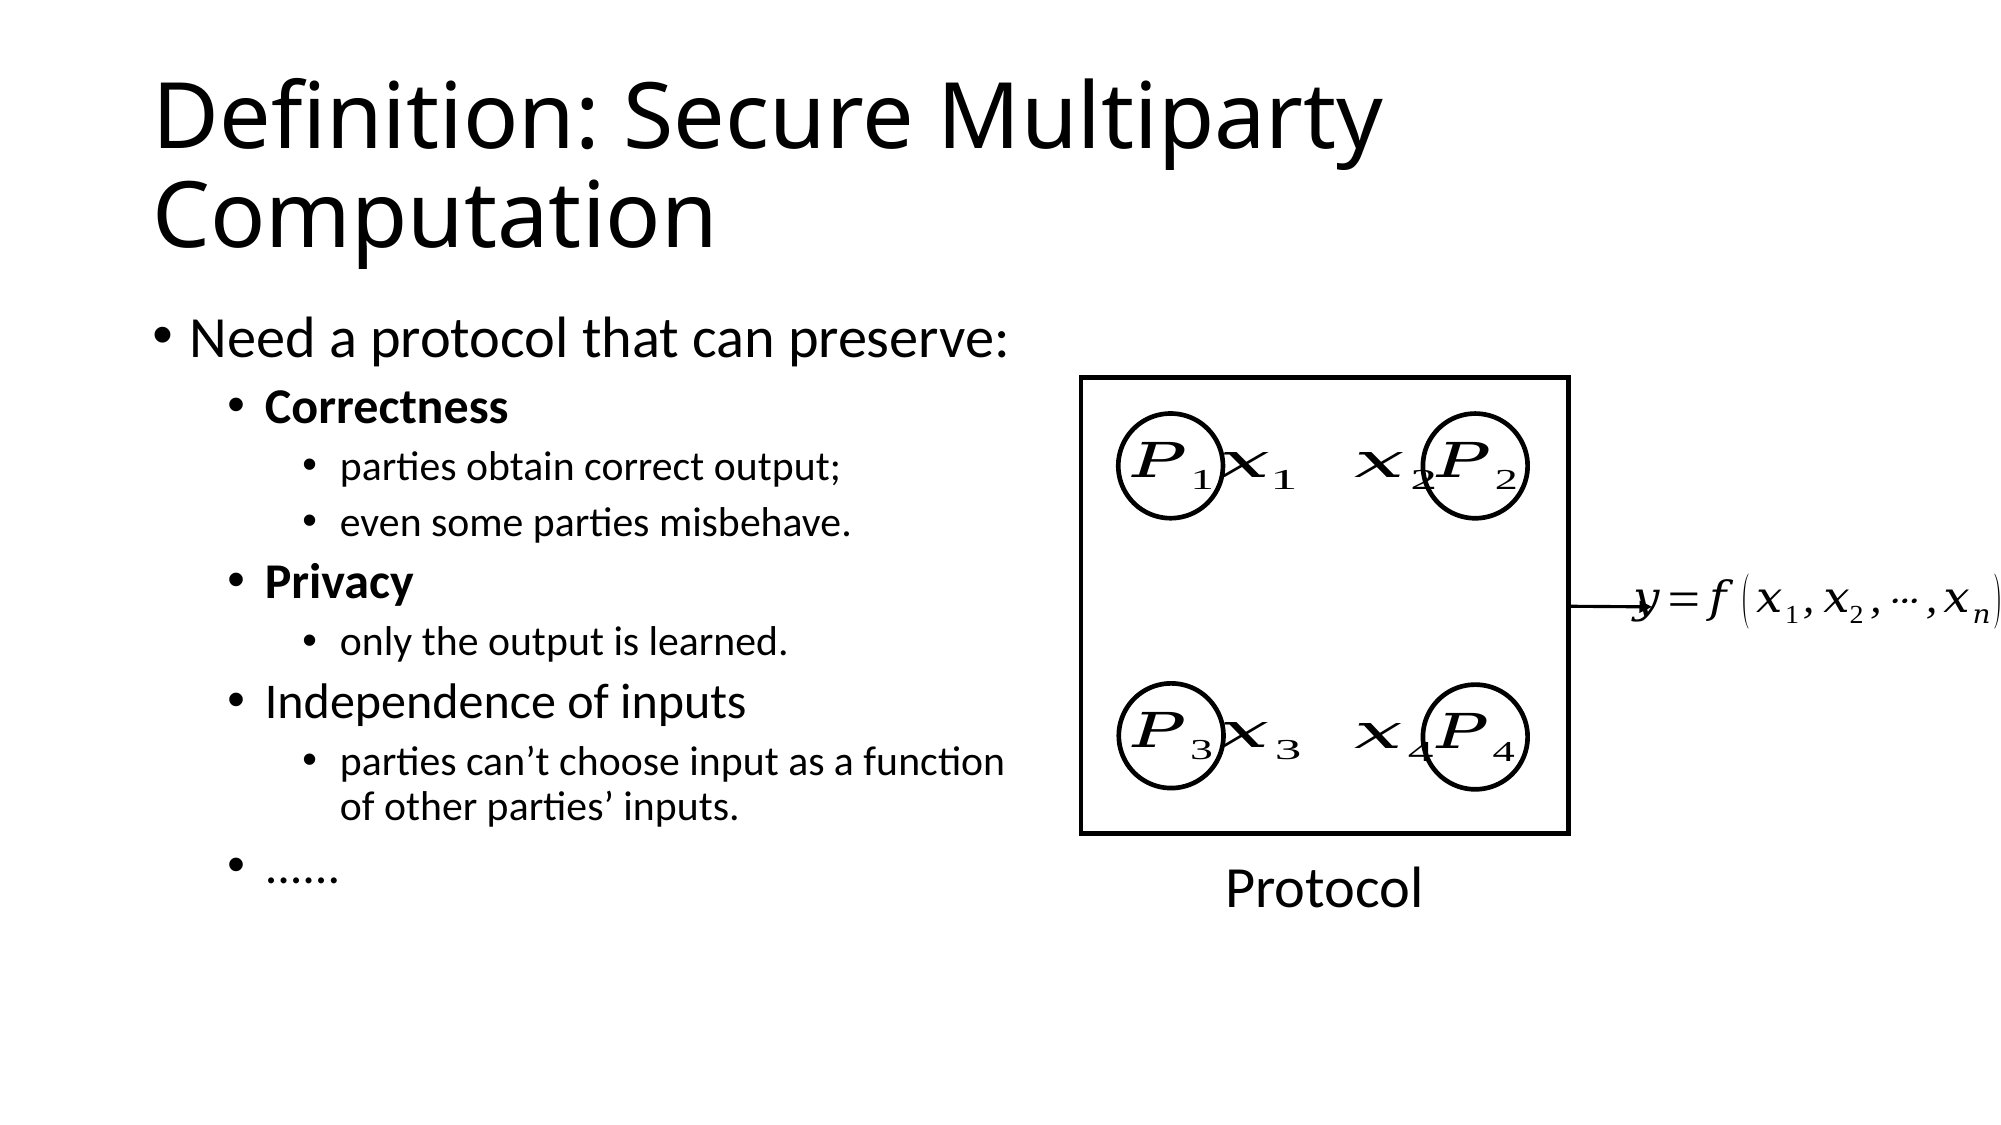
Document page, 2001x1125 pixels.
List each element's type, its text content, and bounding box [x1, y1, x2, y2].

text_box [1080, 377, 2000, 928]
list Need a protocol that can preserve: Correctness parties obtain correct output; even some parties misbehave. Privacy only the output is learned. Independence of inputs parties can’t choose input as a function of other parties’ inputs. ...... [137, 299, 1033, 1042]
title Definition: Secure Multiparty Computation [137, 59, 1863, 278]
